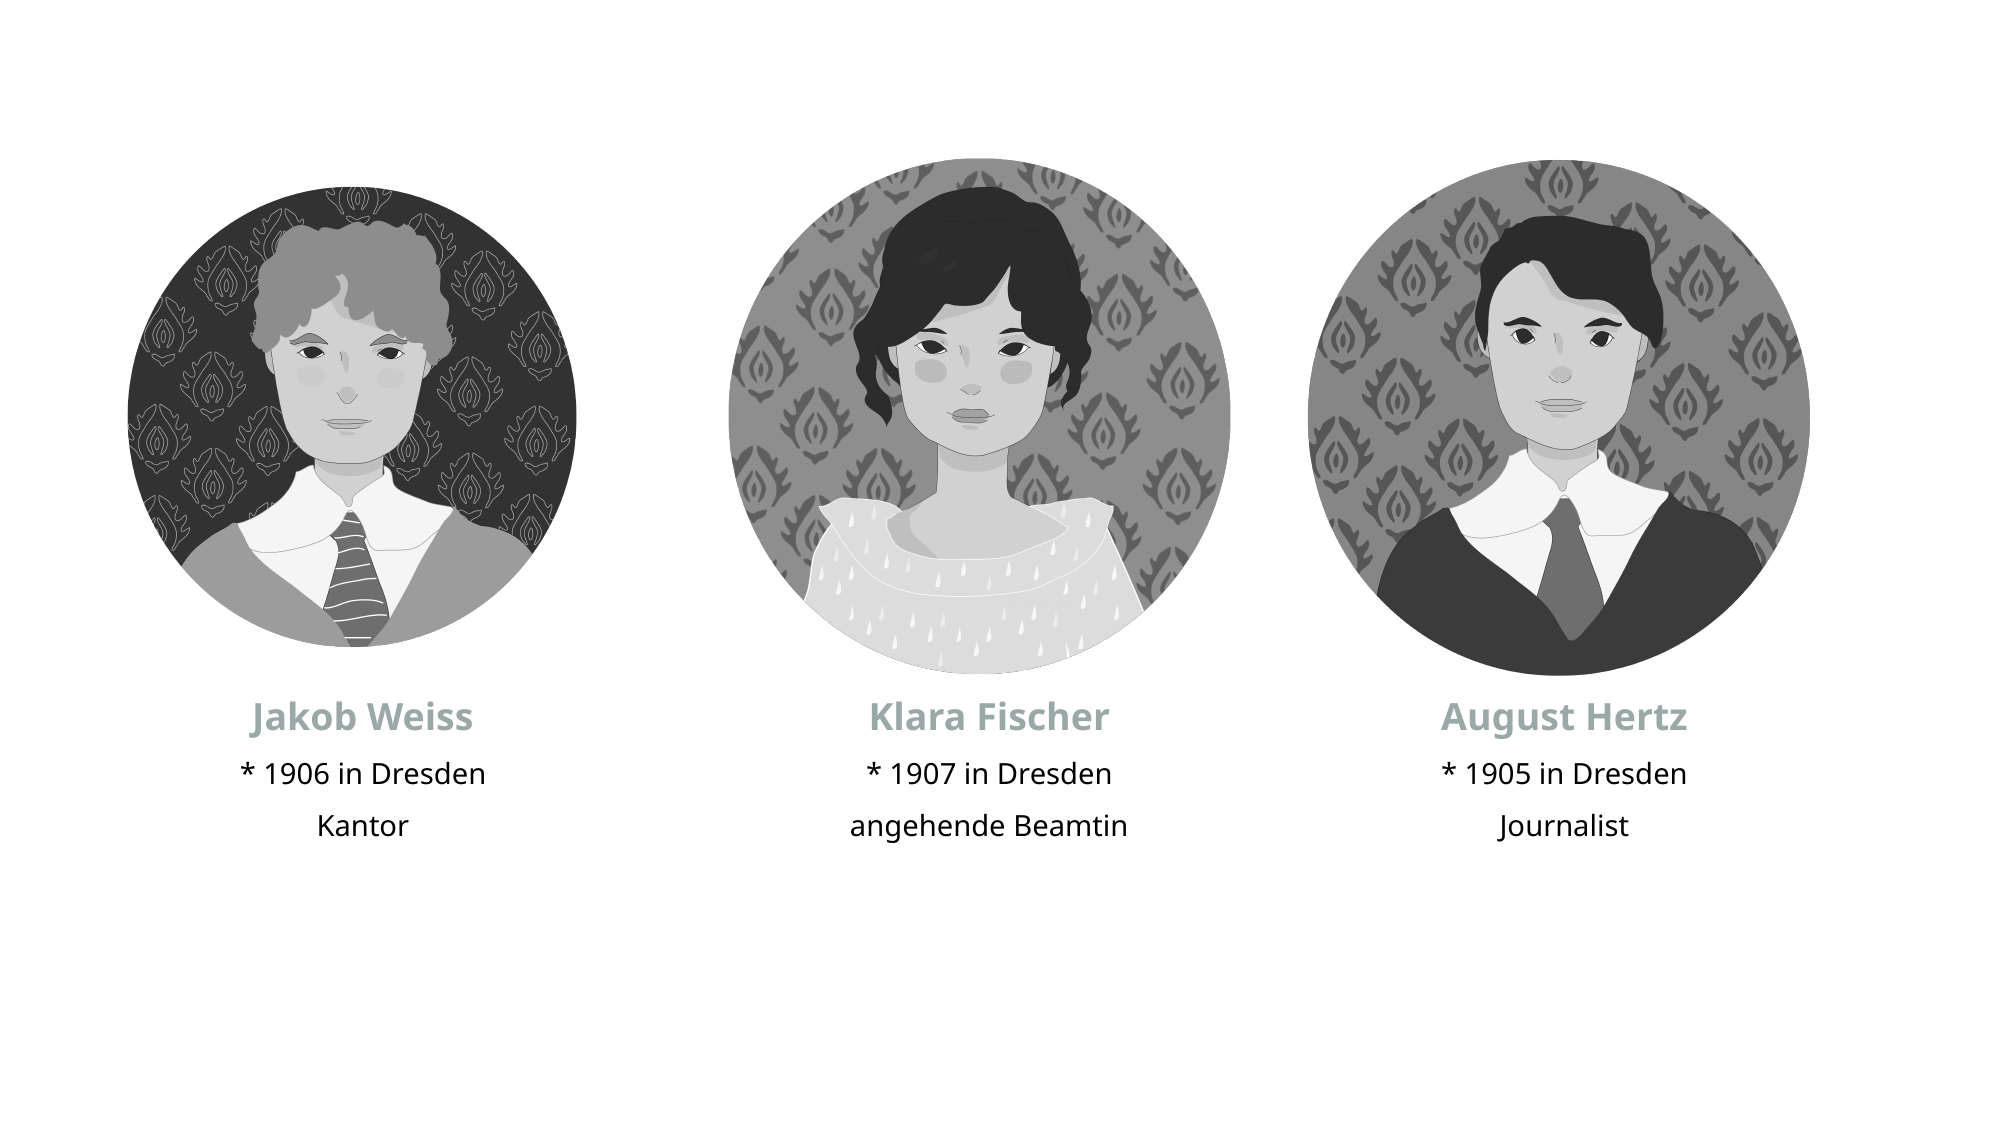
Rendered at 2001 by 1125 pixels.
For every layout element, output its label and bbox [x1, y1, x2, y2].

text_box [718, 155, 1241, 847]
text_box [91, 155, 615, 847]
text_box [1292, 155, 1816, 847]
